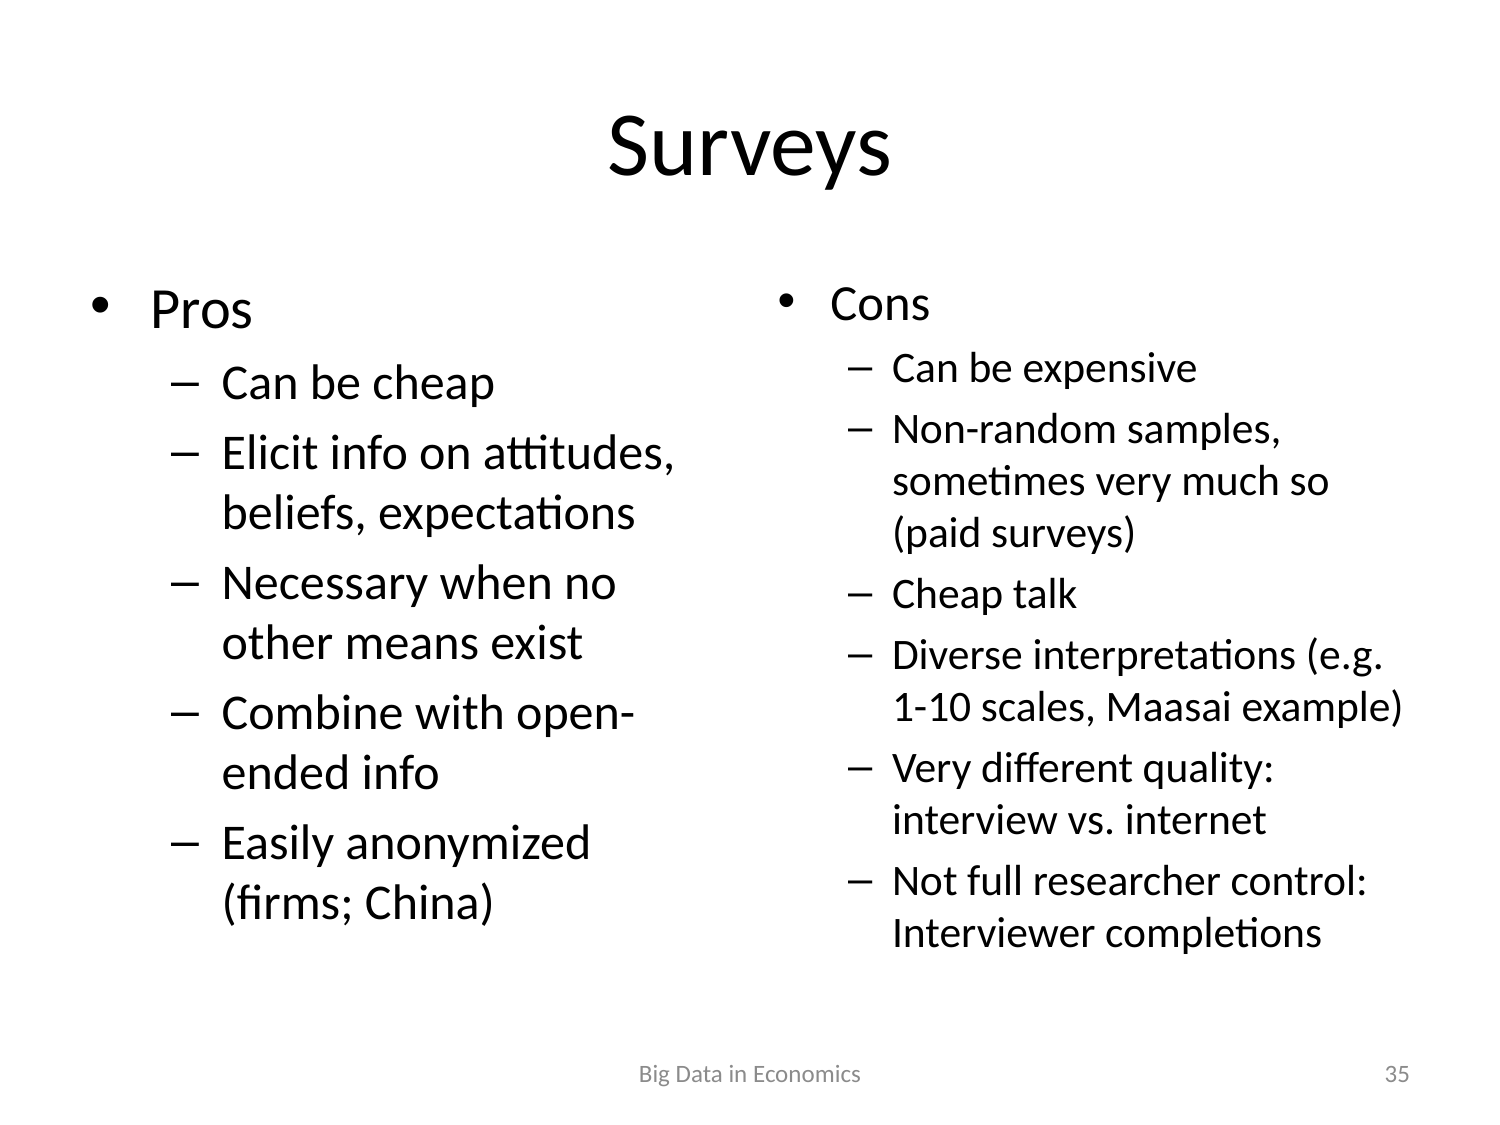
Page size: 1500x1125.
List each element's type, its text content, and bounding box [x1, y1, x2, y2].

list Pros Can be cheap Elicit info on attitudes, beliefs, expectations Necessary when no other means exist Combine with open-ended info Easily anonymized (firms; China) [75, 262, 738, 1005]
title Surveys [75, 45, 1425, 233]
slide_number 35 [1074, 1042, 1425, 1103]
list Cons Can be expensive Non-random samples, sometimes very much so (paid surveys) Cheap talk Diverse interpretations (e.g. 1-10 scales, Maasai example) Very different quality: interview vs. internet Not full researcher control: Interviewer completions [762, 262, 1425, 1005]
footer Big Data in Economics [512, 1042, 988, 1103]
